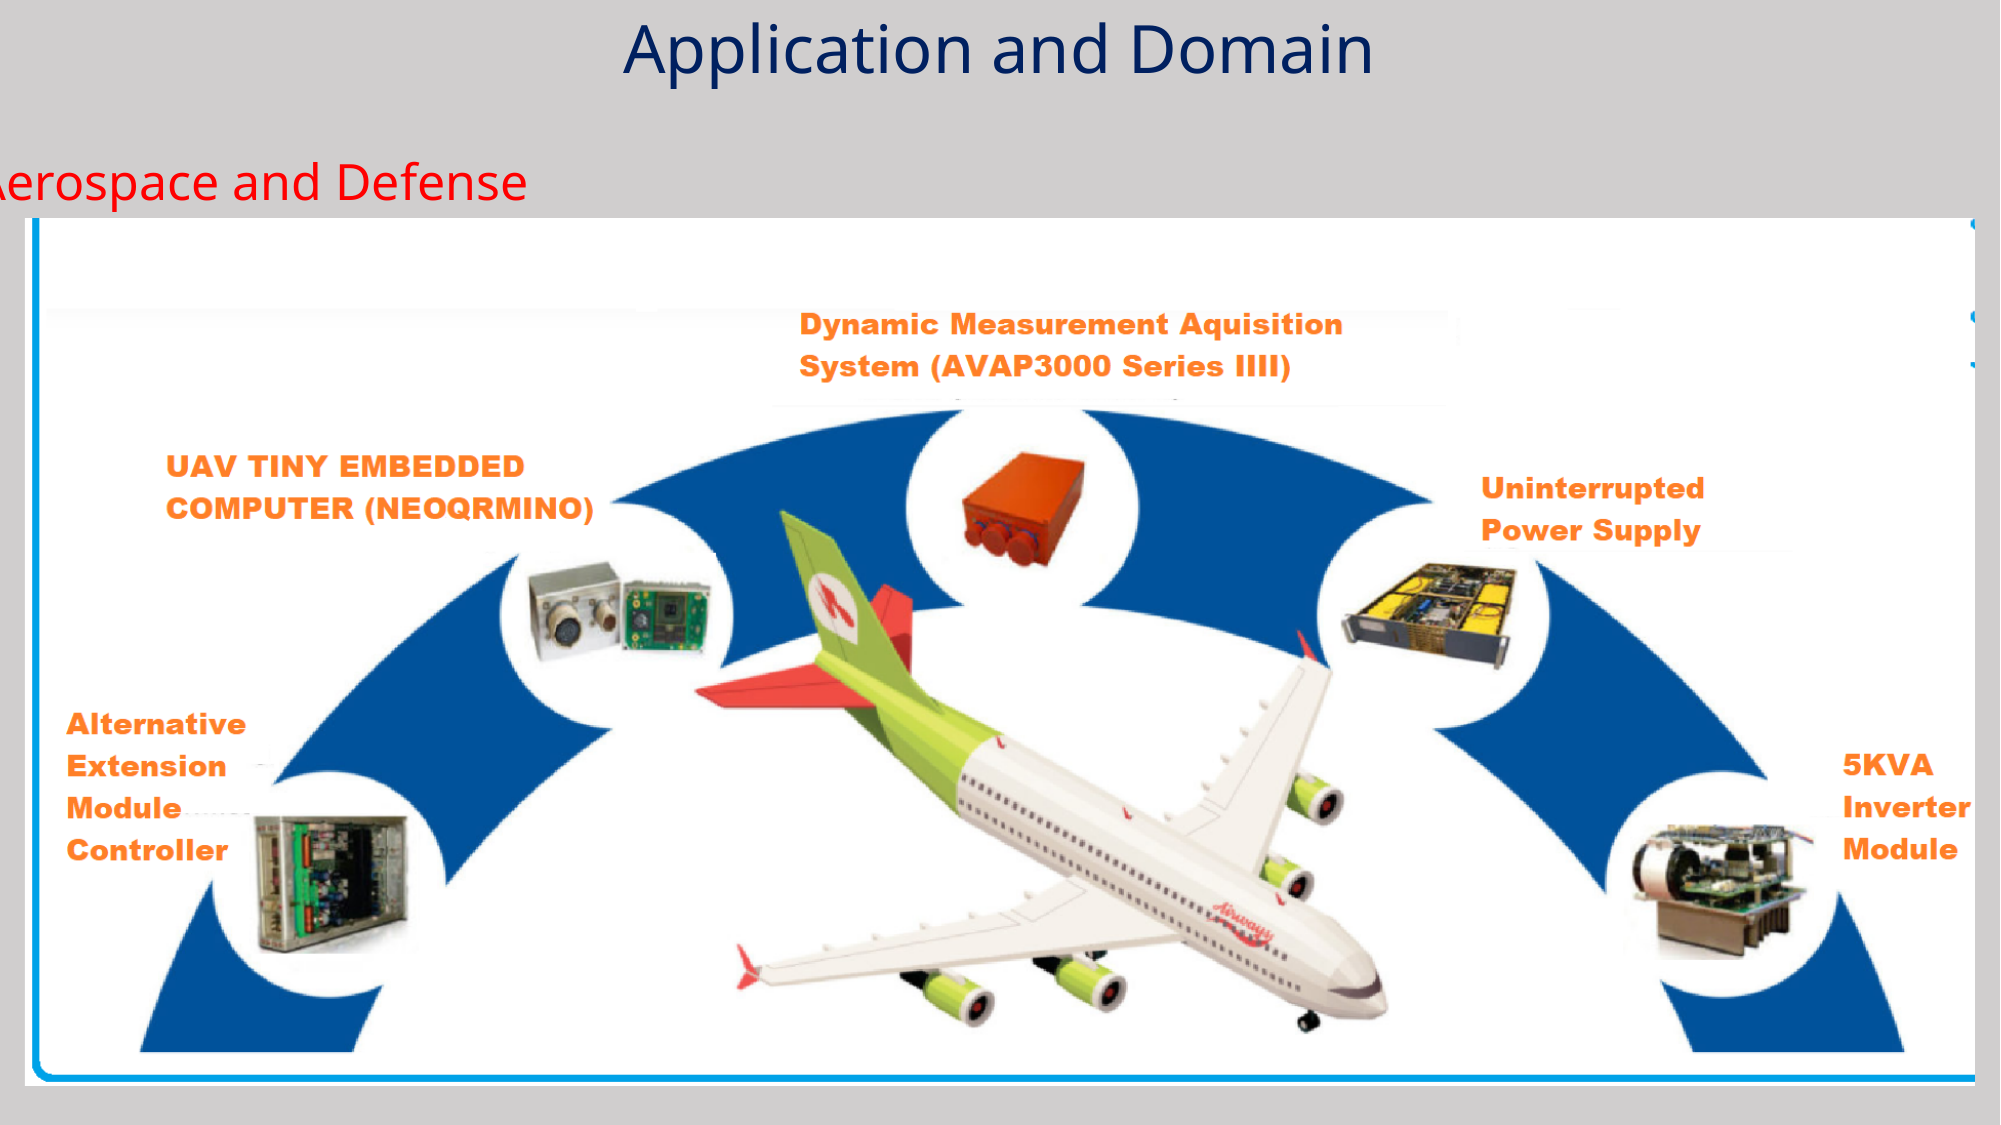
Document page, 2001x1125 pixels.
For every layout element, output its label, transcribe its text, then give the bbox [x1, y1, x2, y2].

text_box Aerospace and Defense [0, 142, 544, 218]
picture [40, 218, 1975, 1074]
text_box Application and Domain [0, 0, 2000, 95]
picture [24, 218, 1975, 1086]
